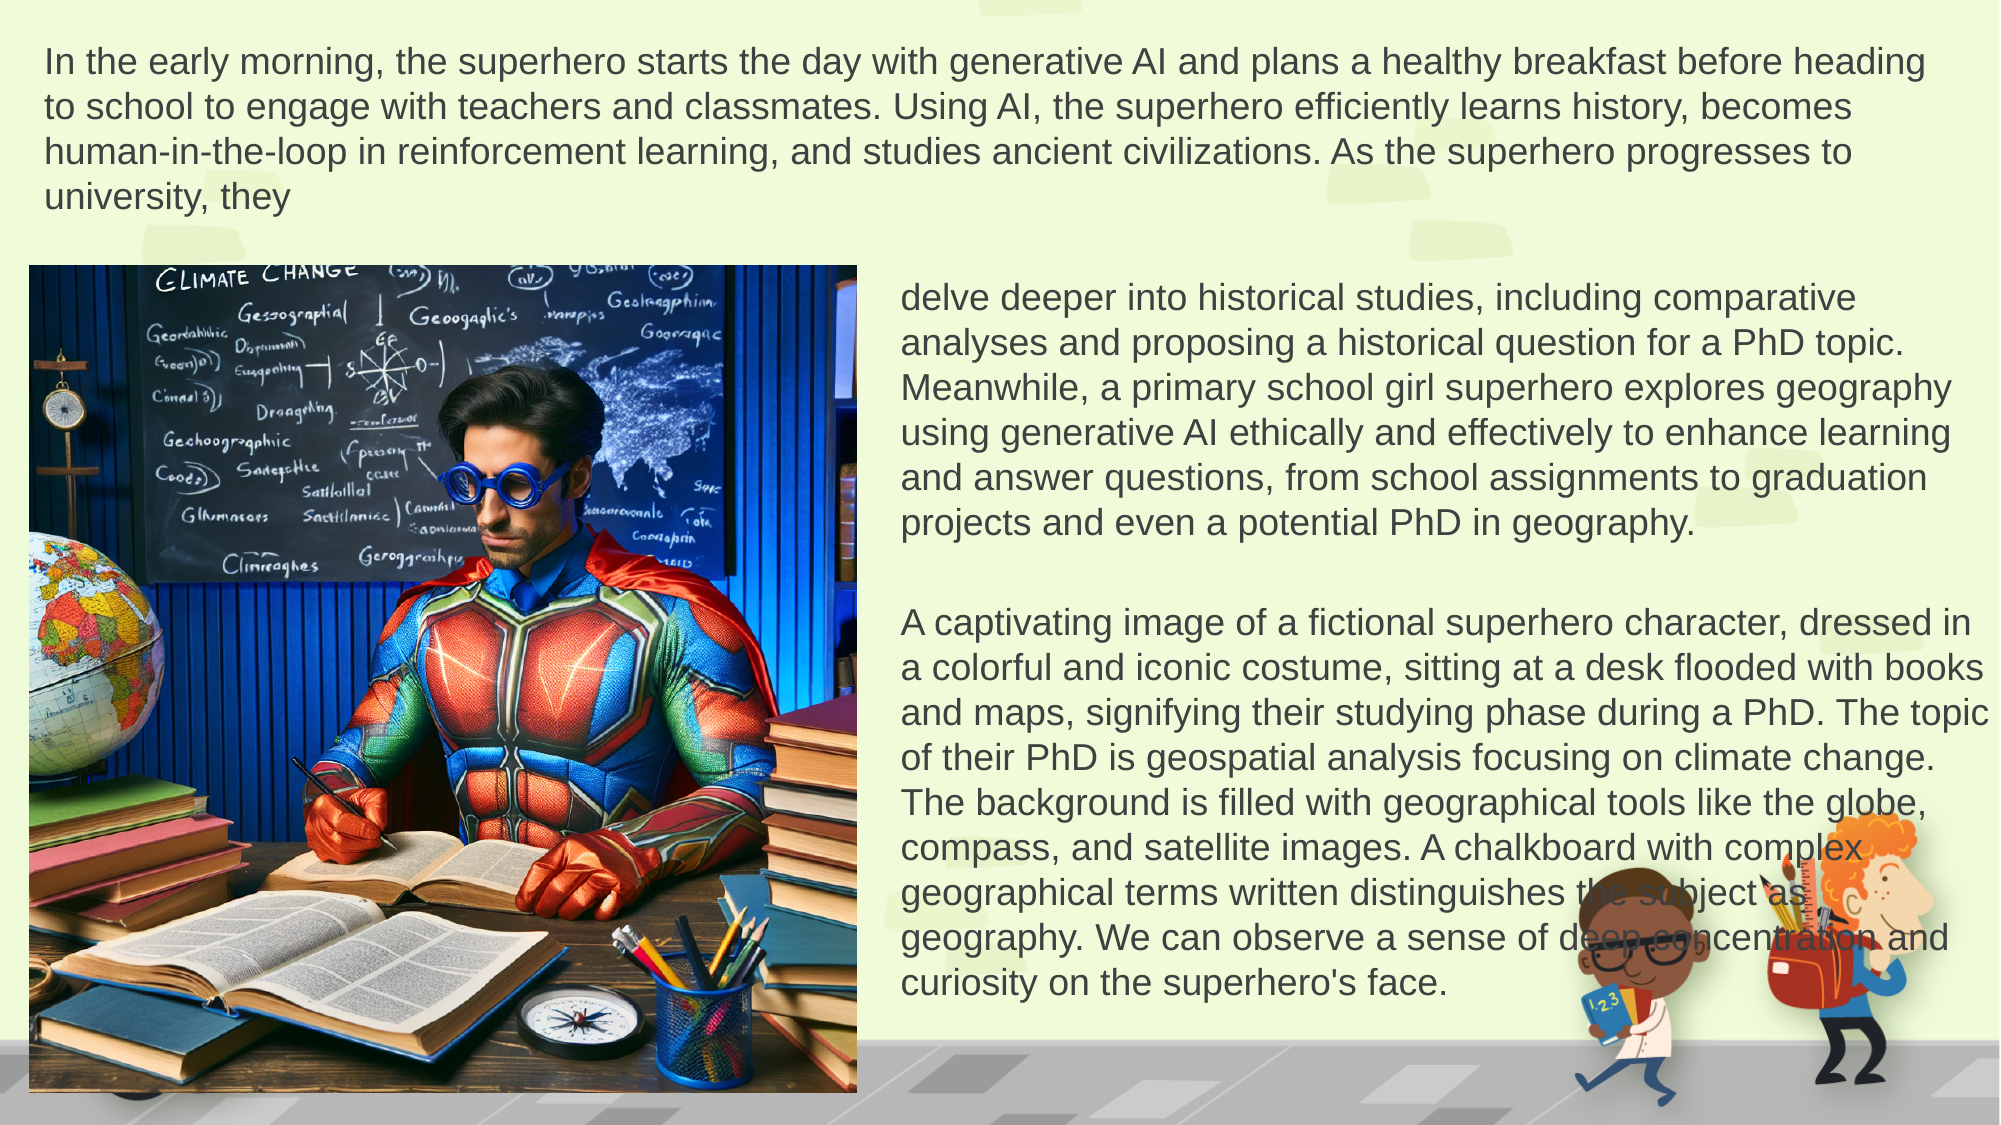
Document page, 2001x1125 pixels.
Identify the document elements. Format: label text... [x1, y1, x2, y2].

picture [0, 0, 2000, 1125]
text_box In the early morning, the superhero starts the day with generative AI and plans a healthy breakfast before heading to school to engage with teachers and classmates. Using AI, the superhero efficiently learns history, becomes human-in-the-loop in reinforcement learning, and studies ancient civilizations. As the superhero progresses to university, they [29, 29, 1979, 225]
text_box A captivating image of a fictional superhero character, dressed in a colorful and iconic costume, sitting at a desk flooded with books and maps, signifying their studying phase during a PhD. The topic of their PhD is geospatial analysis focusing on climate change. The background is filled with geographical tools like the globe, compass, and satellite images. A chalkboard with complex geographical terms written distinguishes the subject as geography. We can observe a sense of deep concentration and curiosity on the superhero's face. [885, 590, 2000, 1011]
text_box delve deeper into historical studies, including comparative analyses and proposing a historical question for a PhD topic. Meanwhile, a primary school girl superhero explores geography using generative AI ethically and effectively to enhance learning and answer questions, from school assignments to graduation projects and even a potential PhD in geography. [885, 265, 2000, 551]
